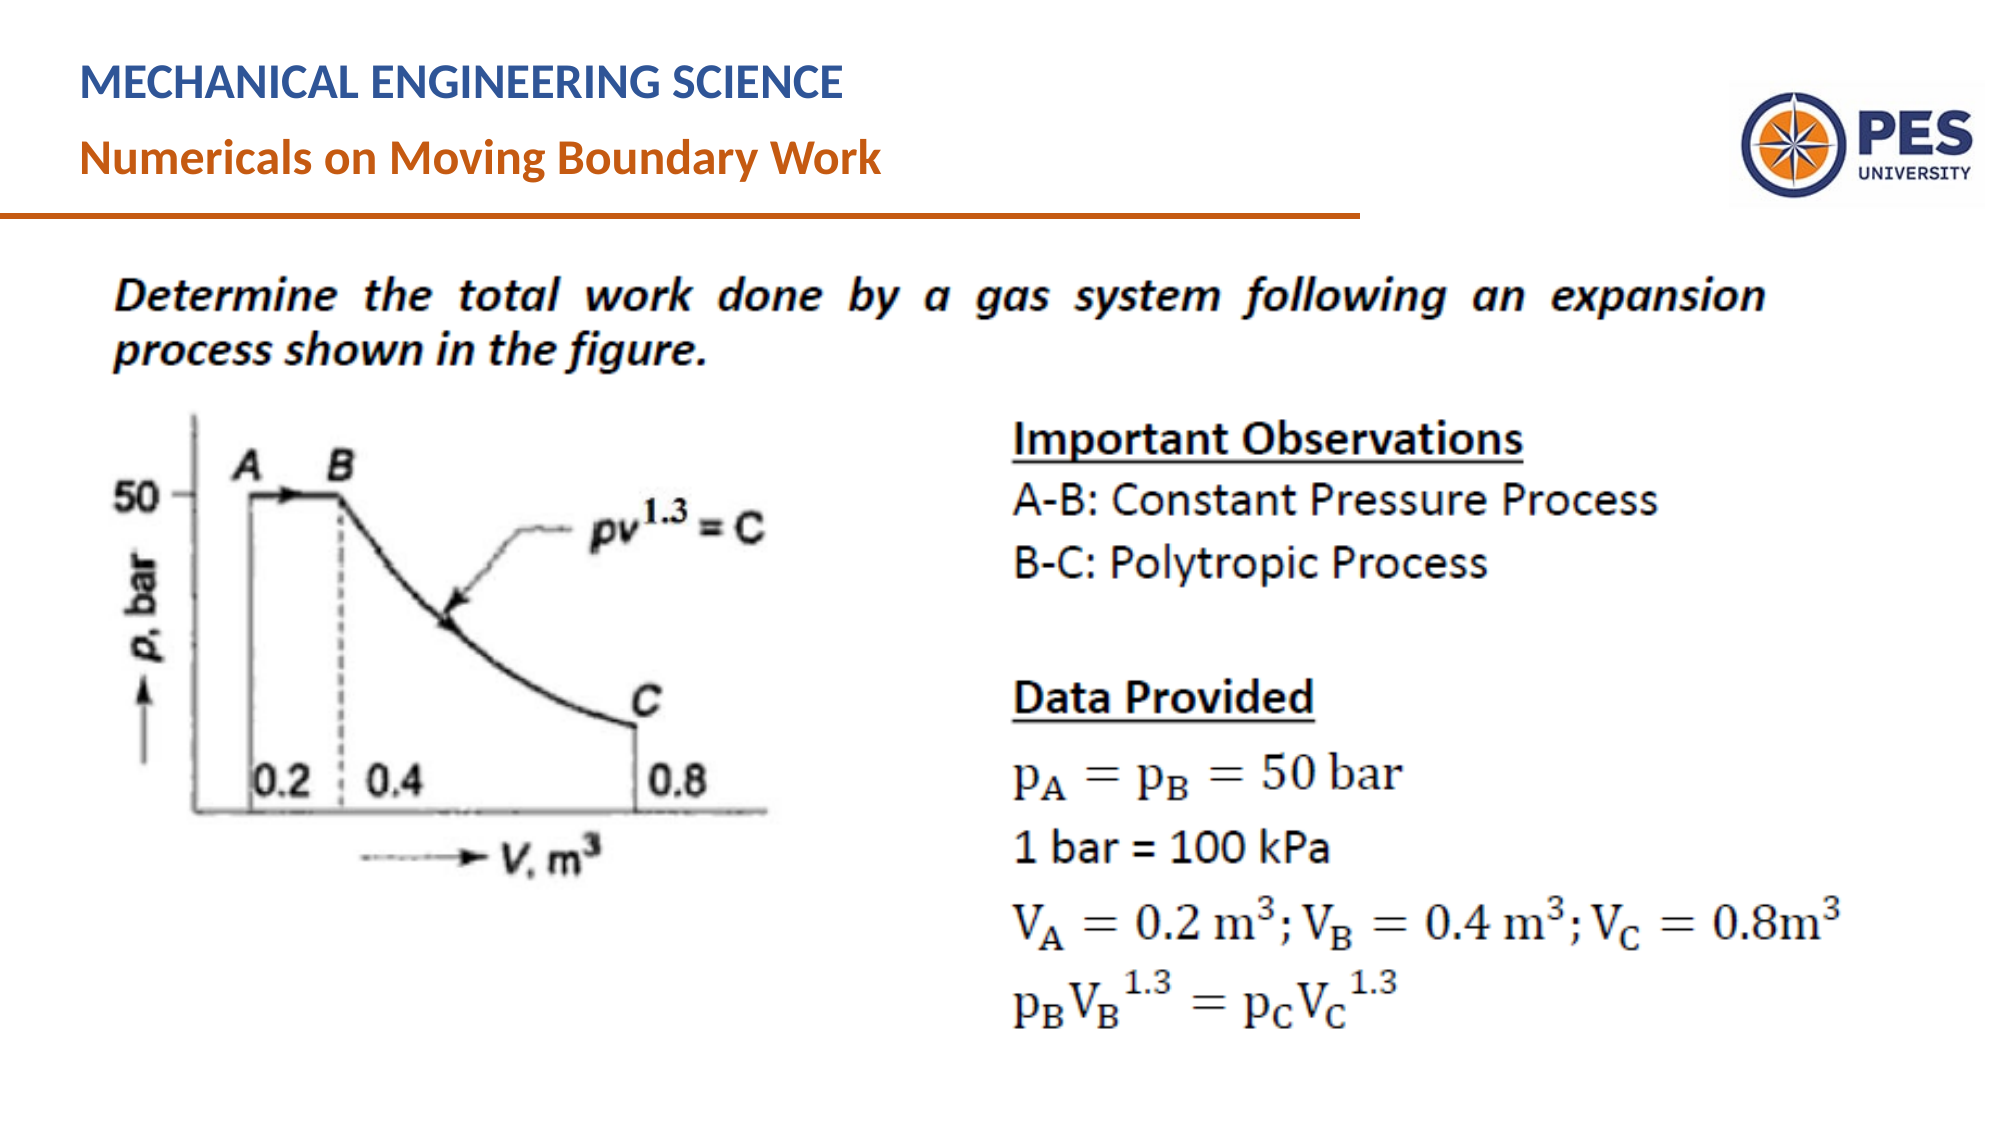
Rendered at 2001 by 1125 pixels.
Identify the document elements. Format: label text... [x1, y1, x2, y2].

picture [64, 17, 1985, 1092]
text_box Numericals on Moving Boundary Work [64, 117, 1377, 192]
text_box MECHANICAL ENGINEERING SCIENCE [64, 41, 1295, 117]
